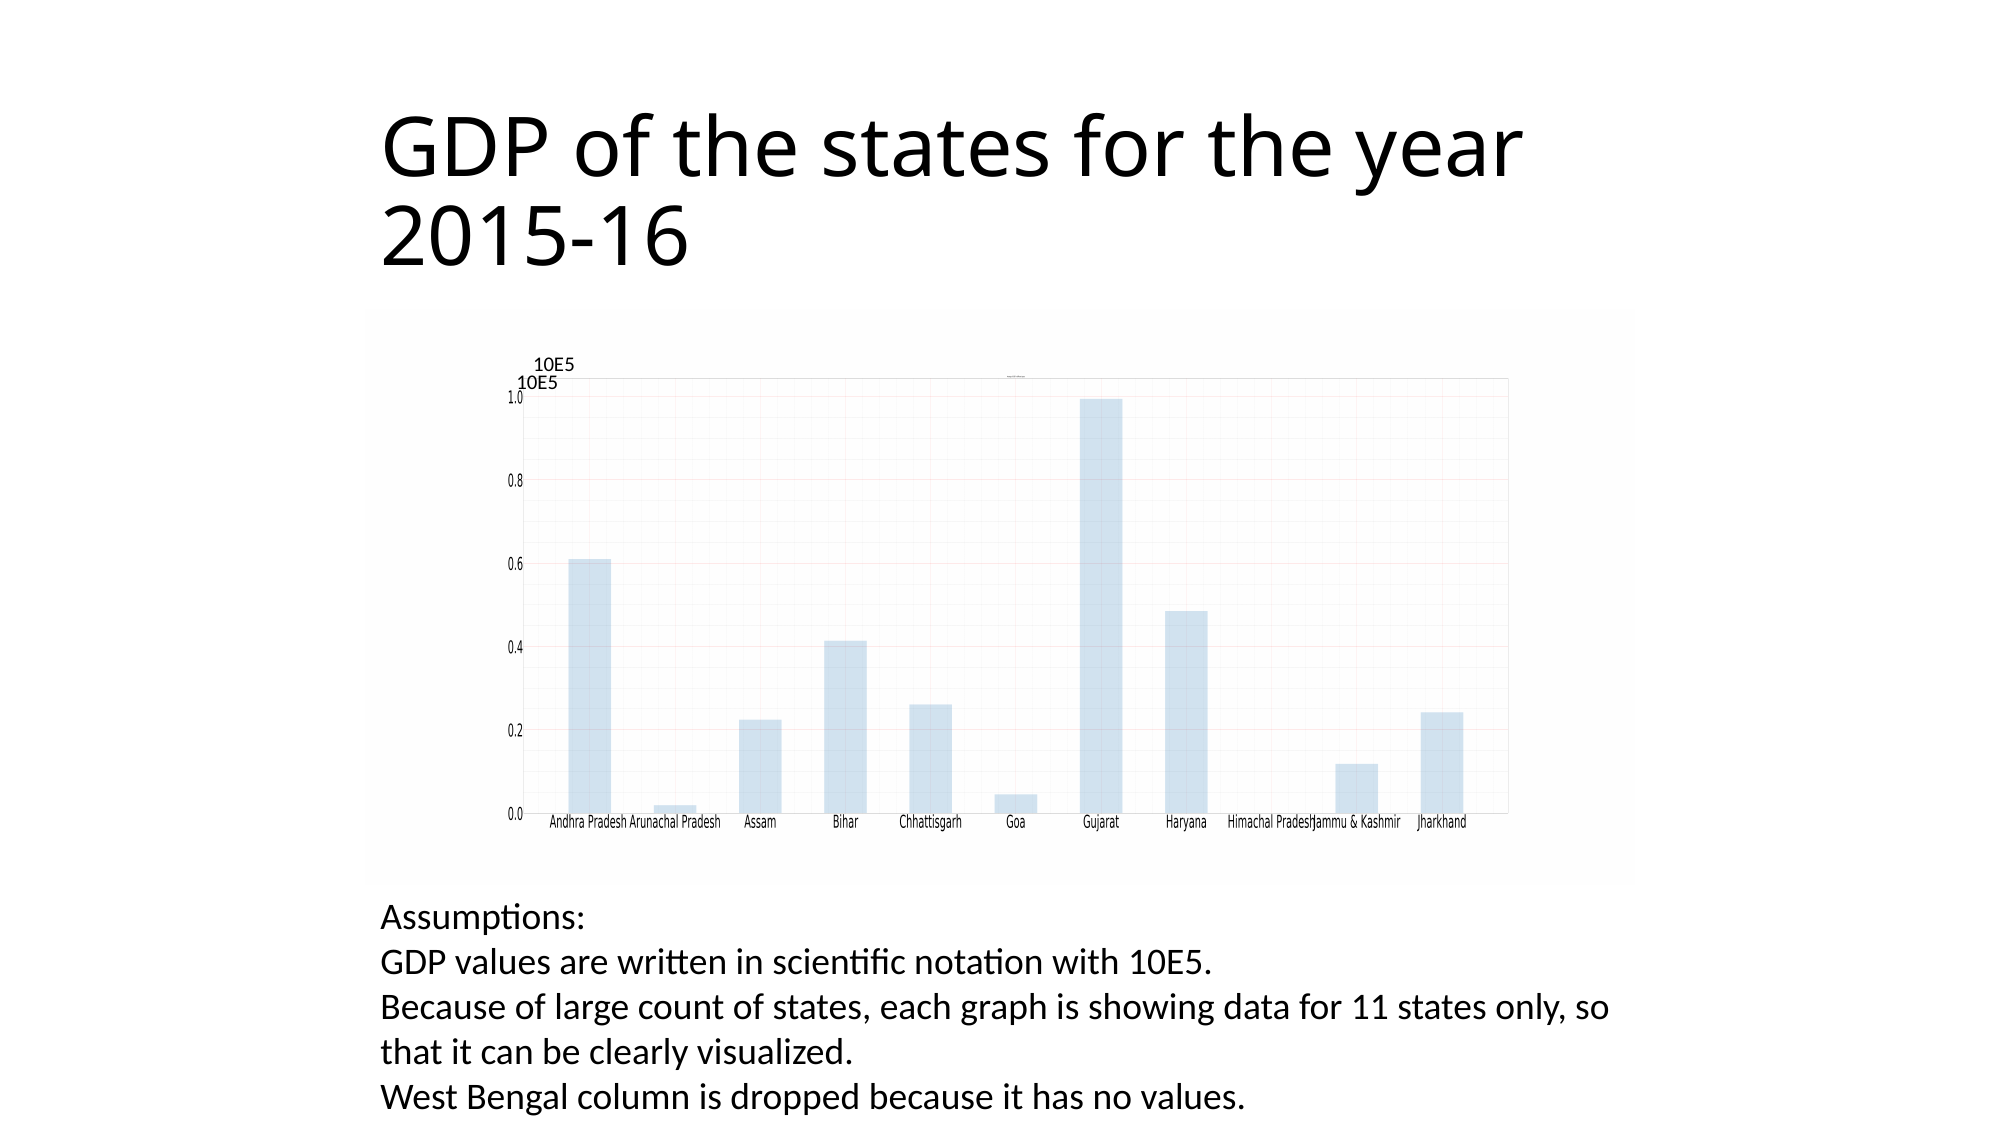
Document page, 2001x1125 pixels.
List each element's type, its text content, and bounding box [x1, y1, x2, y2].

text_box Assumptions: GDP values are written in scientific notation with 10E5. Because of large count of states, each graph is showing data for 11 states only, so that it can be clearly visualized. West Bengal column is dropped because it has no values. [365, 885, 1634, 1125]
title GDP of the states for the year 2015-16 [365, 96, 1634, 292]
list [365, 309, 1635, 885]
